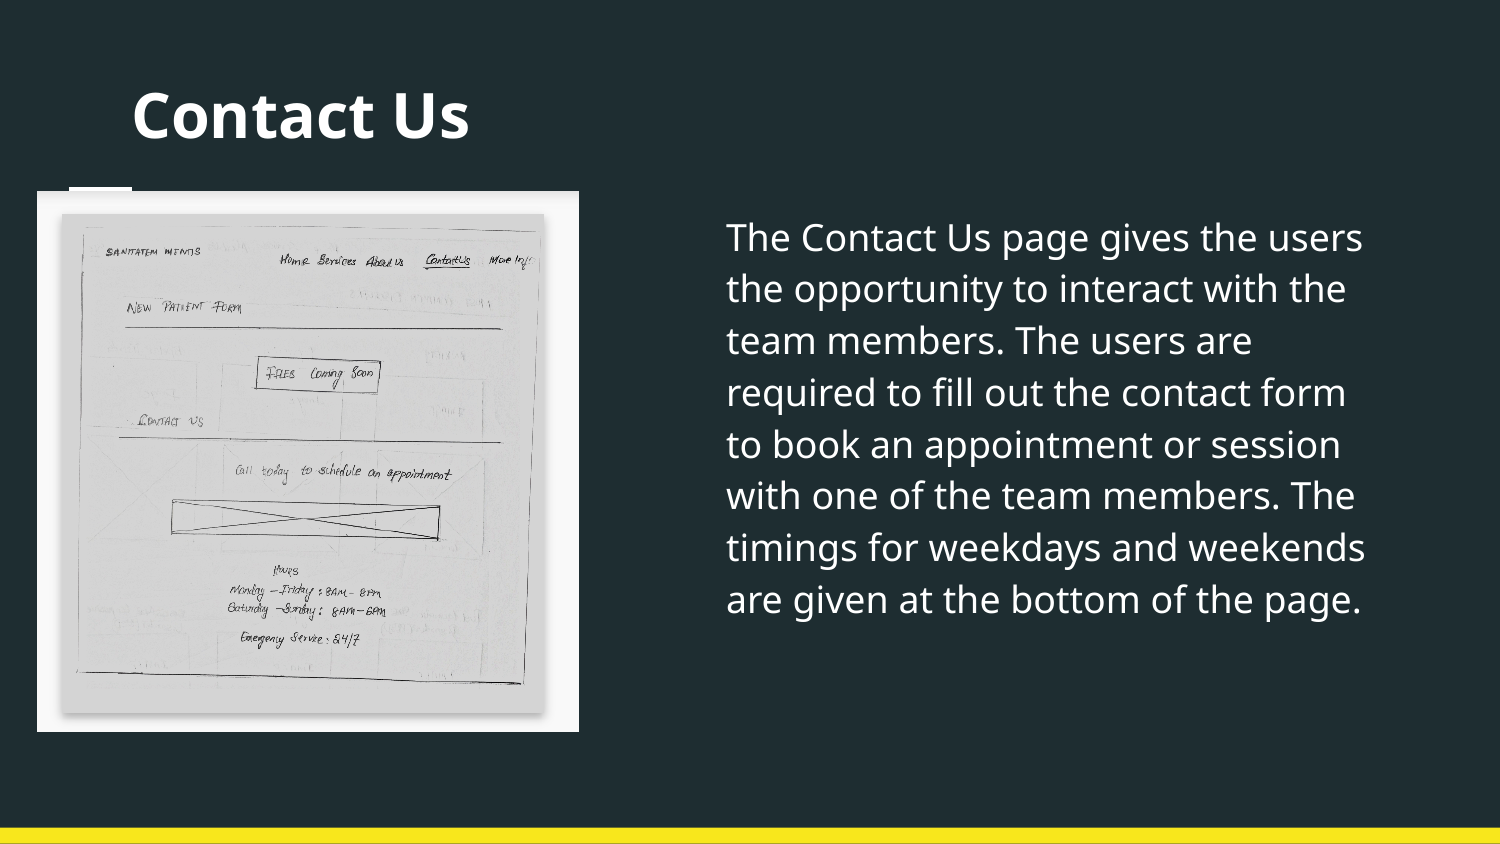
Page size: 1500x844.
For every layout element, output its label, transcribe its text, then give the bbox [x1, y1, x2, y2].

picture [37, 191, 579, 732]
title Contact Us [51, 61, 1449, 167]
list The Contact Us page gives the users the opportunity to interact with the team members. The users are required to fill out the contact form to book an appointment or session with one of the team members. The timings for weekdays and weekends are given at the bottom of the page. [711, 191, 1384, 709]
